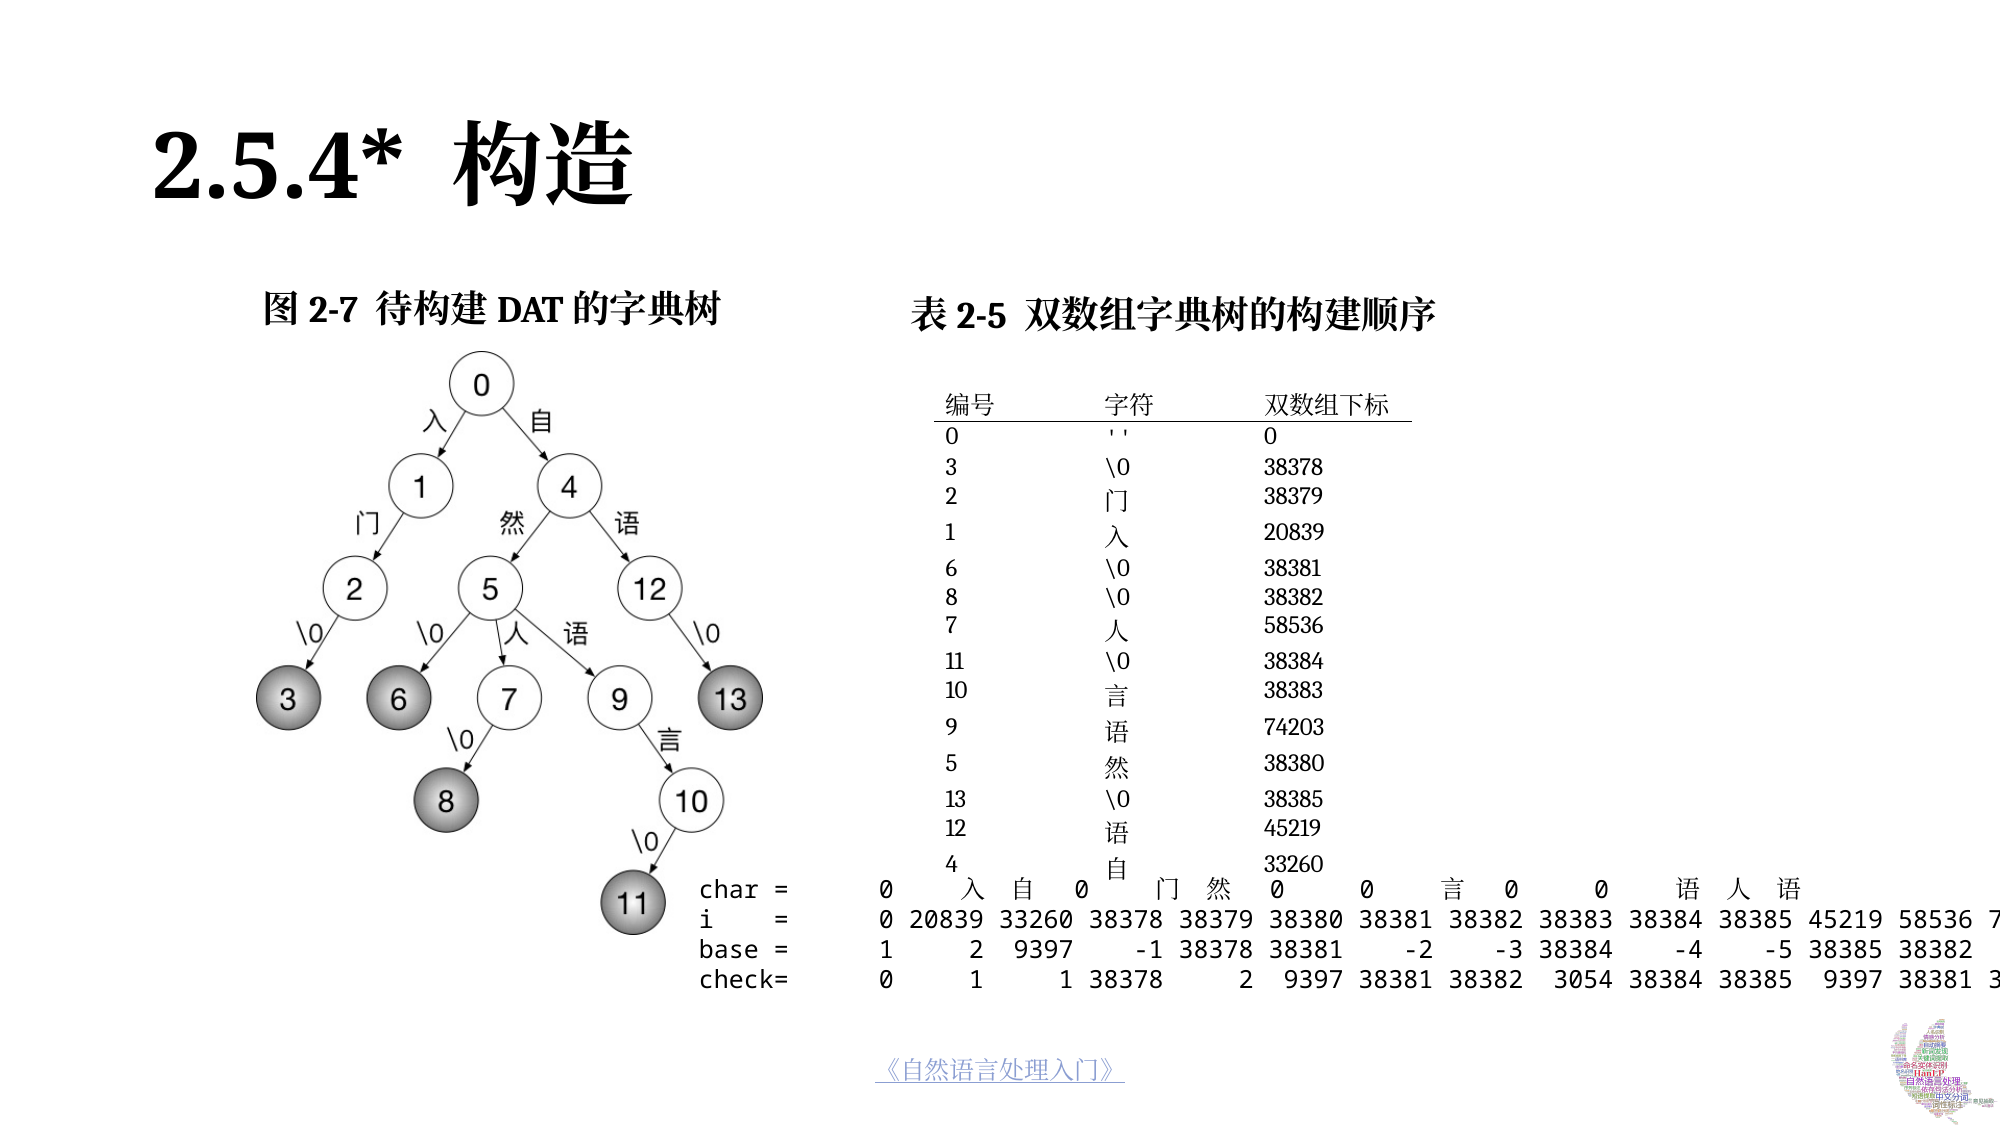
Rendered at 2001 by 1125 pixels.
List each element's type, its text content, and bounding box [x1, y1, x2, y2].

table_cell 0 [1253, 422, 1412, 453]
table_cell 38385 [1253, 785, 1412, 813]
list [256, 351, 763, 935]
table_cell 38379 [1253, 482, 1412, 518]
table_cell 13 [934, 785, 1094, 813]
table_cell 入 [1094, 518, 1253, 554]
table_cell 38378 [1253, 453, 1412, 482]
table_cell \0 [1094, 554, 1253, 583]
table_cell 语 [1094, 713, 1253, 749]
picture [1888, 1016, 2000, 1125]
table_header 编号 [934, 386, 1094, 421]
table_cell 20839 [1253, 518, 1412, 554]
table_cell 6 [934, 554, 1094, 583]
table_cell 38382 [1253, 583, 1412, 612]
table_cell 4 [934, 850, 1094, 866]
table_cell 3 [934, 453, 1094, 482]
table_cell \0 [1094, 583, 1253, 612]
table_cell 语 [1094, 813, 1253, 850]
table_cell 38383 [1253, 676, 1412, 713]
table_header 字符 [1094, 386, 1253, 421]
table_header 双数组下标 [1253, 386, 1412, 421]
footer 《自然语言处理入门》 [662, 1042, 1338, 1103]
text_box 表2-5 双数组字典树的构建顺序 [895, 283, 1452, 344]
text_box 图2-7 待构建DAT的字典树 [247, 277, 738, 337]
table_cell '' [1094, 422, 1253, 453]
table_cell 然 [1094, 749, 1253, 785]
table_cell 8 [934, 583, 1094, 612]
table_cell 12 [934, 813, 1094, 850]
table_cell \0 [1094, 785, 1253, 813]
table_cell 7 [934, 612, 1094, 648]
table_cell 言 [1094, 676, 1253, 713]
table_cell 33260 [1253, 850, 1412, 866]
table_cell 9 [934, 713, 1094, 749]
table_cell 38381 [1253, 554, 1412, 583]
title 2.5.4* 构造 [137, 59, 1863, 278]
table_cell 5 [934, 749, 1094, 785]
table_cell 58536 [1253, 612, 1412, 648]
table_cell 门 [1094, 482, 1253, 518]
table_cell 45219 [1253, 813, 1412, 850]
table_cell 74203 [1253, 713, 1412, 749]
table_cell 1 [934, 518, 1094, 554]
table_cell \0 [1094, 453, 1253, 482]
table_cell 2 [934, 482, 1094, 518]
table_cell \0 [1094, 648, 1253, 676]
table_cell 11 [934, 648, 1094, 676]
text_box char = 0 入 自 0 门 然 0 0 言 0 0 语 人 语 i = 0 20839 33260 38378 38379 38380 38381 38382 38383 38384 38385 45219 58536 74203 base = 1 2 9397 -1 38378 38381 -2 -3 38384 -4 -5 38385 38382 3054 check= 0 1 1 38378 2 9397 38381 38382 3054 38384 38385 9397 38381 38381 [684, 866, 2000, 1001]
table_cell 38380 [1253, 749, 1412, 785]
table_cell 10 [934, 676, 1094, 713]
table_cell 38384 [1253, 648, 1412, 676]
table_cell 0 [934, 422, 1094, 453]
table_cell 人 [1094, 612, 1253, 648]
table_cell 自 [1094, 850, 1253, 866]
